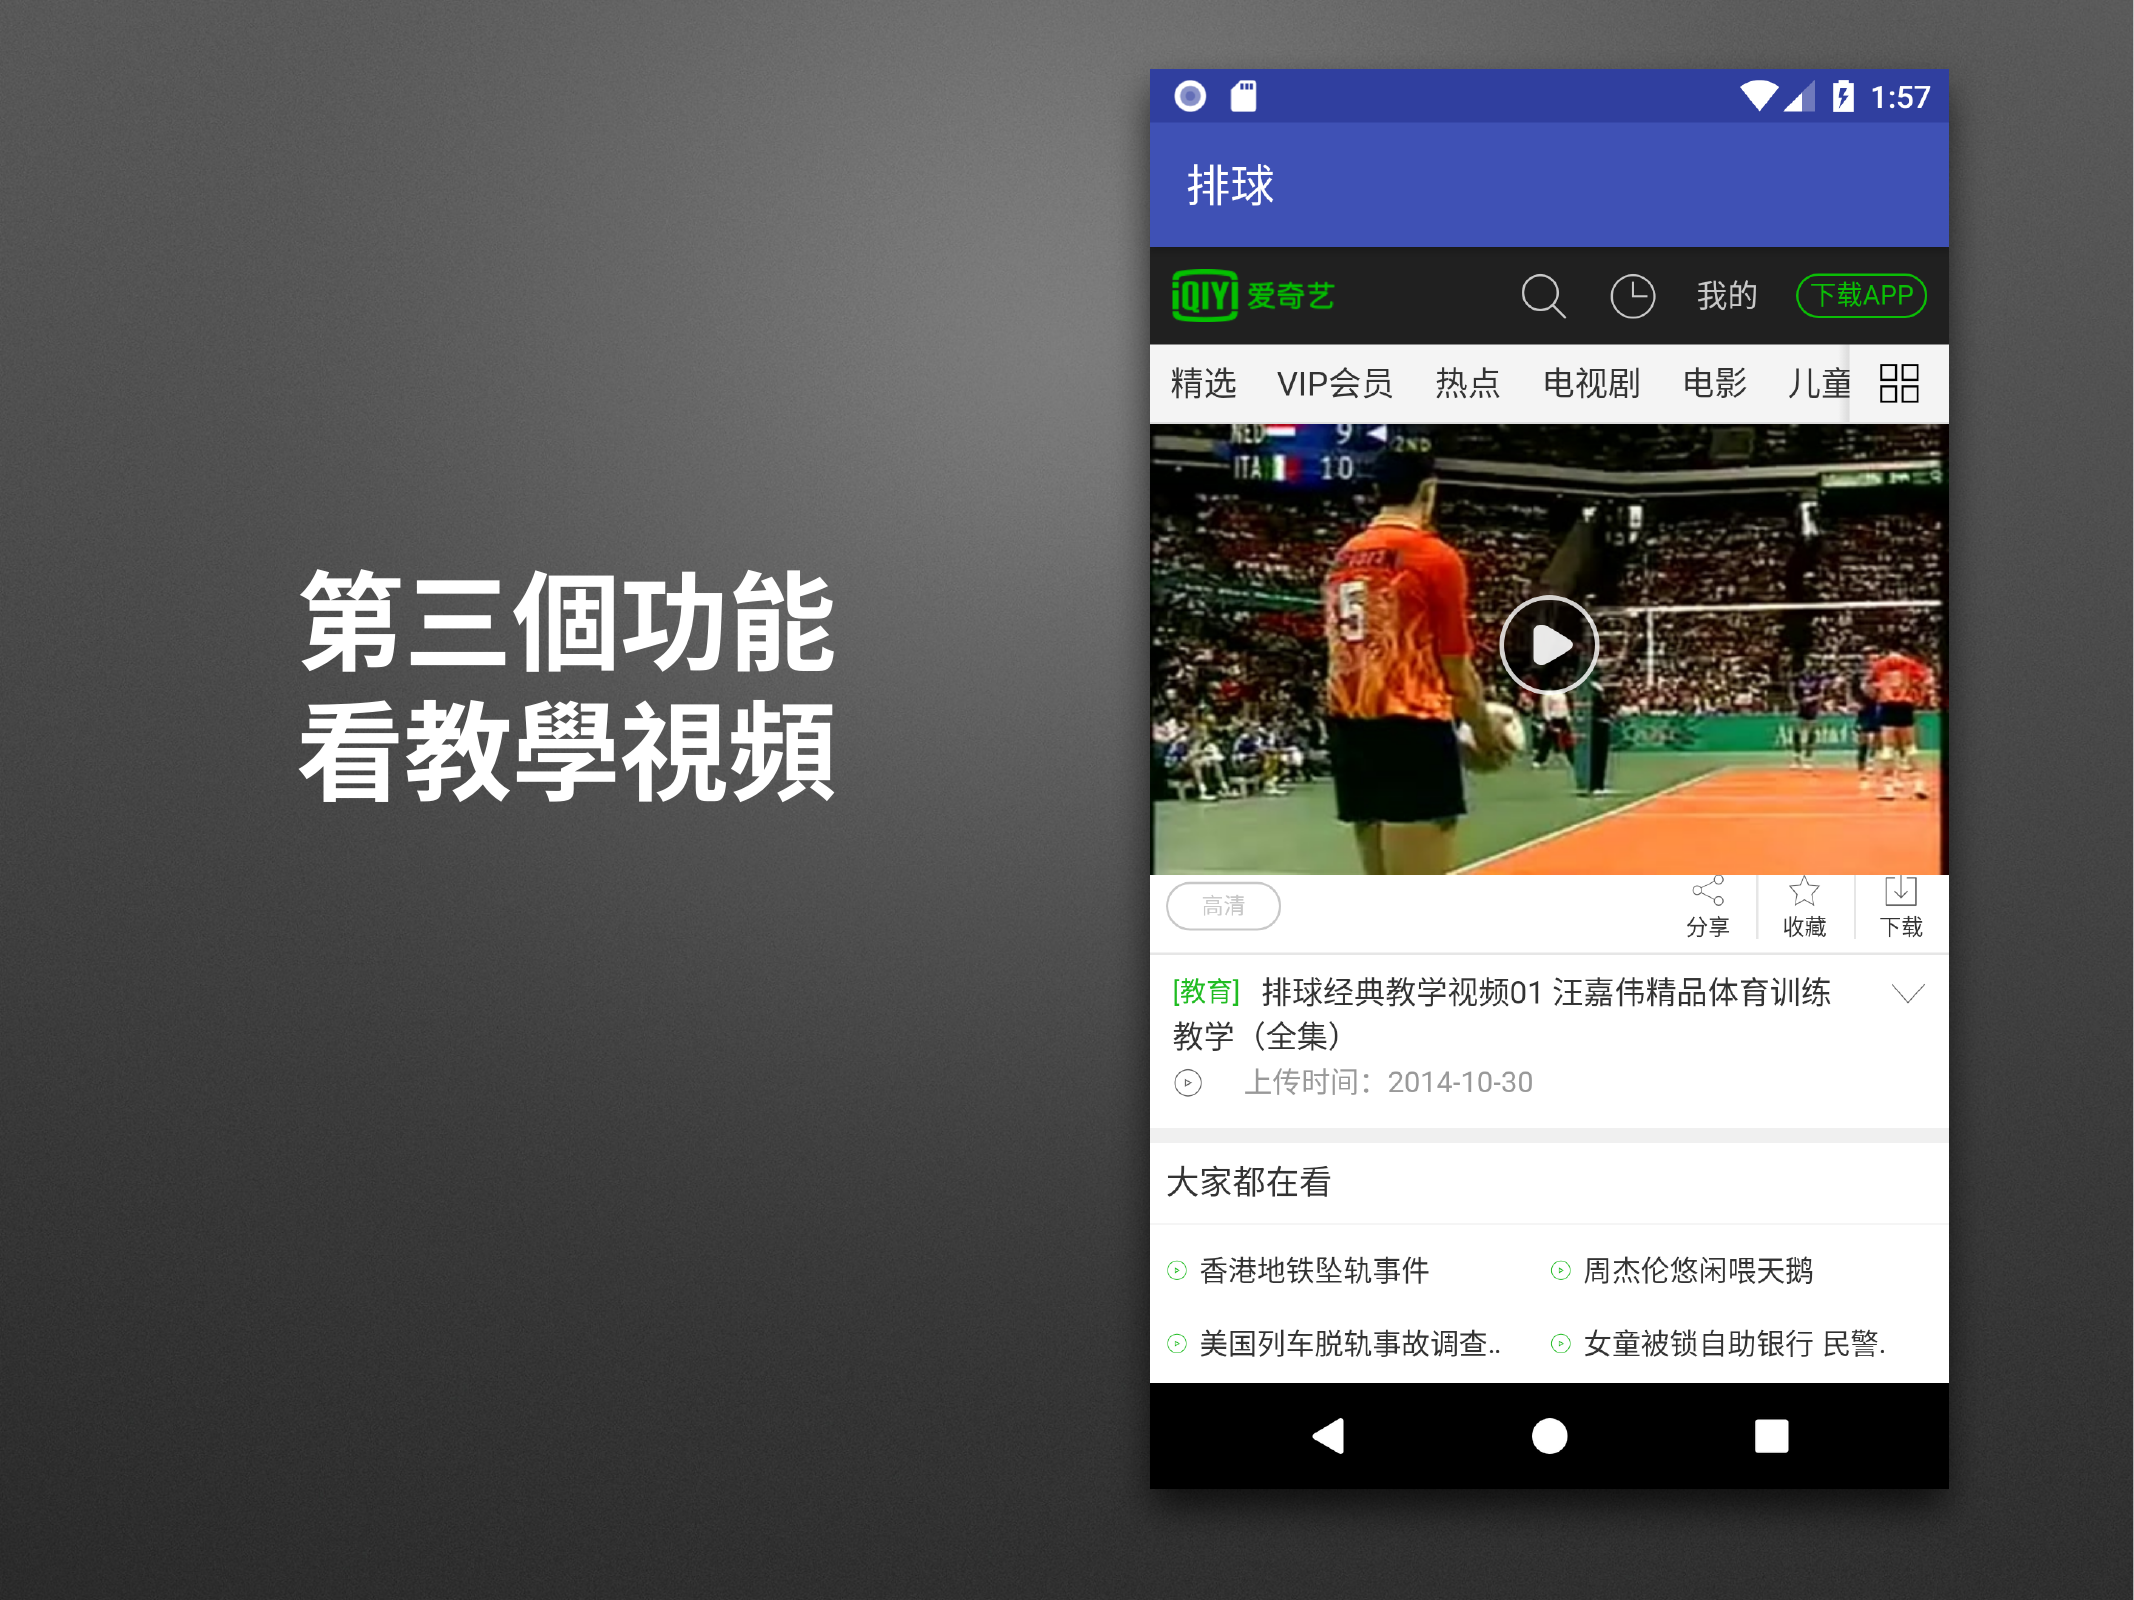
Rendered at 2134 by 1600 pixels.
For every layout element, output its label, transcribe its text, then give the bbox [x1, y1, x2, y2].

picture [0, 0, 2134, 1600]
title 第三個功能 看教學視頻 [124, 68, 1009, 824]
